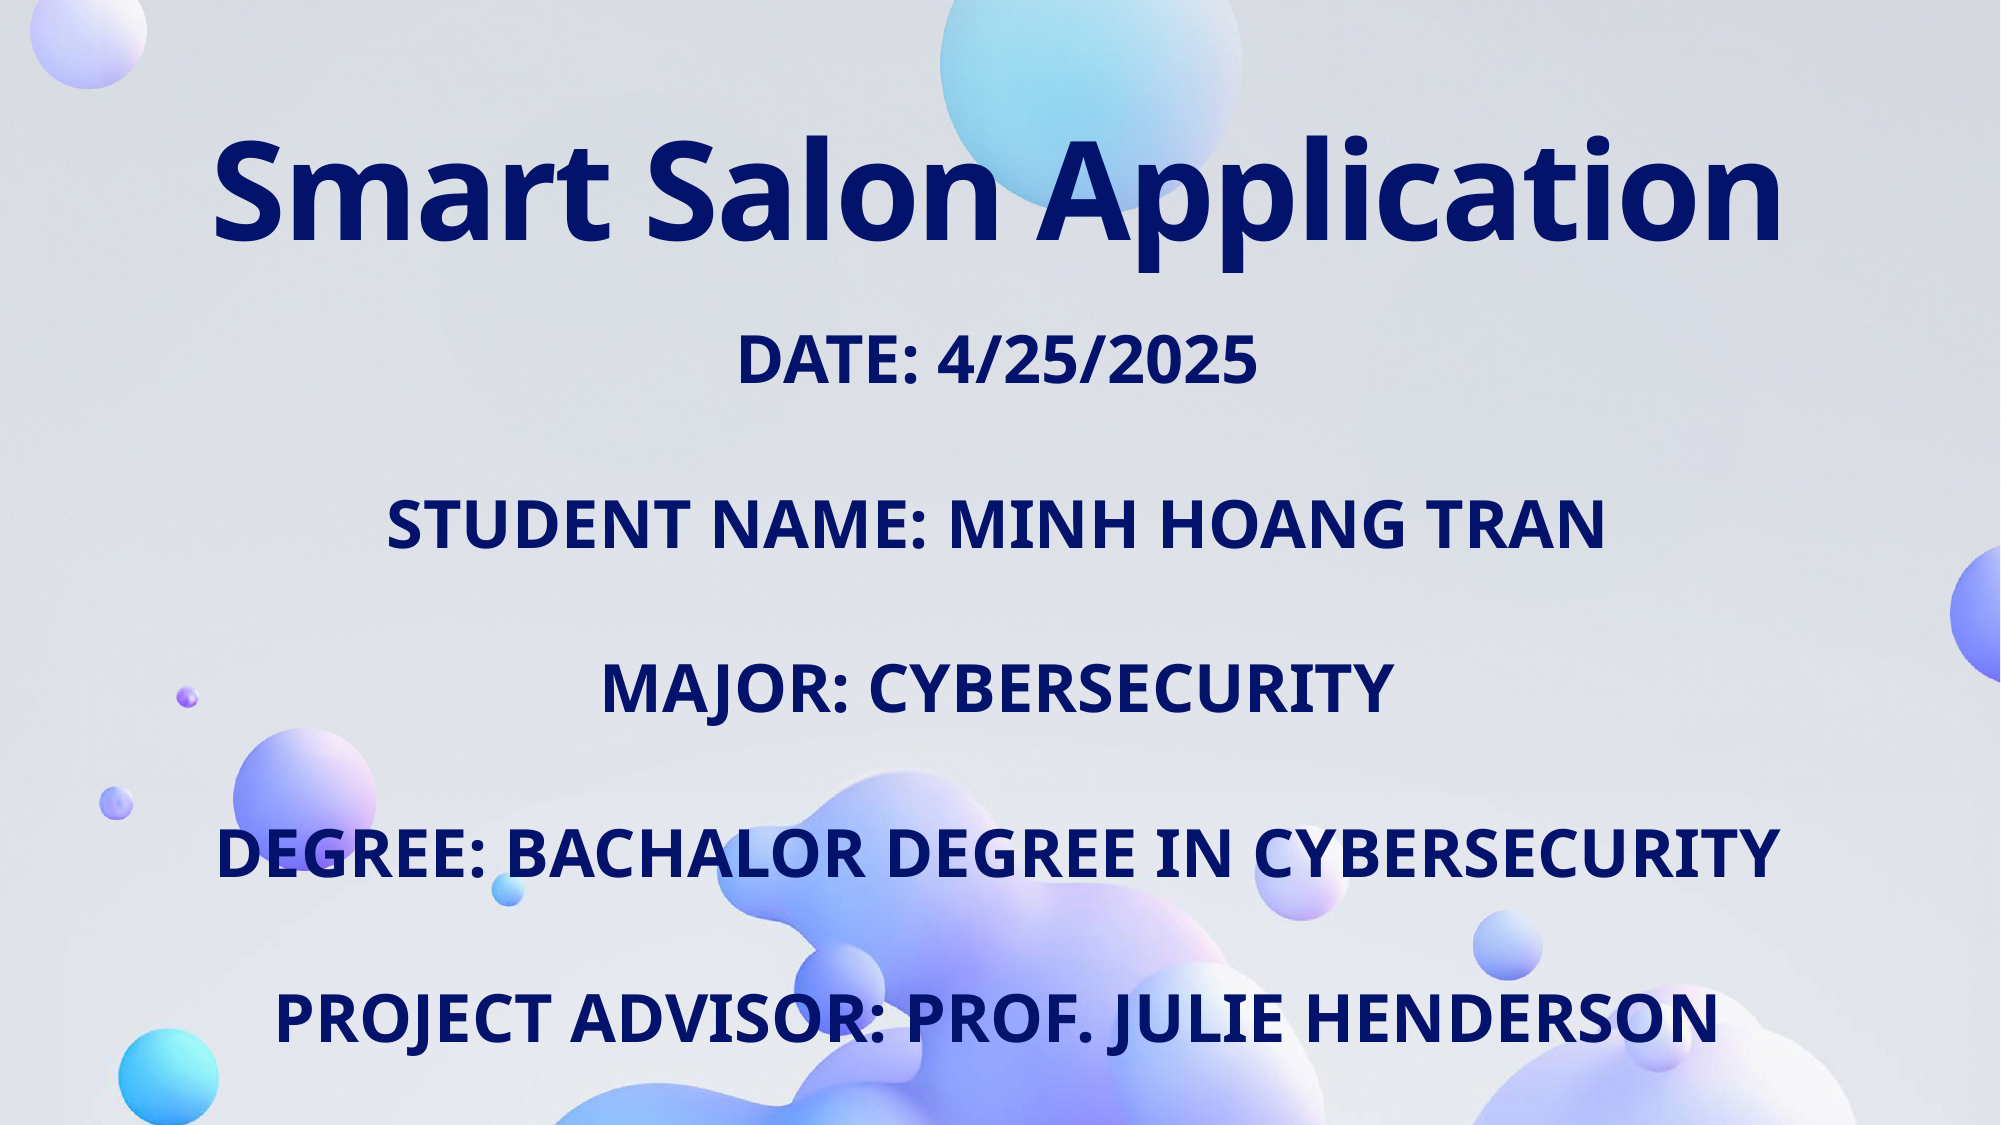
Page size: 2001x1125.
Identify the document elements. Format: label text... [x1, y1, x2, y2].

subtitle Date: 4/25/2025 Student Name: MINH HOANG TRAN Major: Cybersecurity Degree: BACHALOR Degree in Cybersecurity Project Advisor: PROF. JULIE HENDERSON [140, 246, 1856, 879]
picture [0, 0, 2001, 1125]
title Smart Salon Application [142, 45, 1858, 278]
